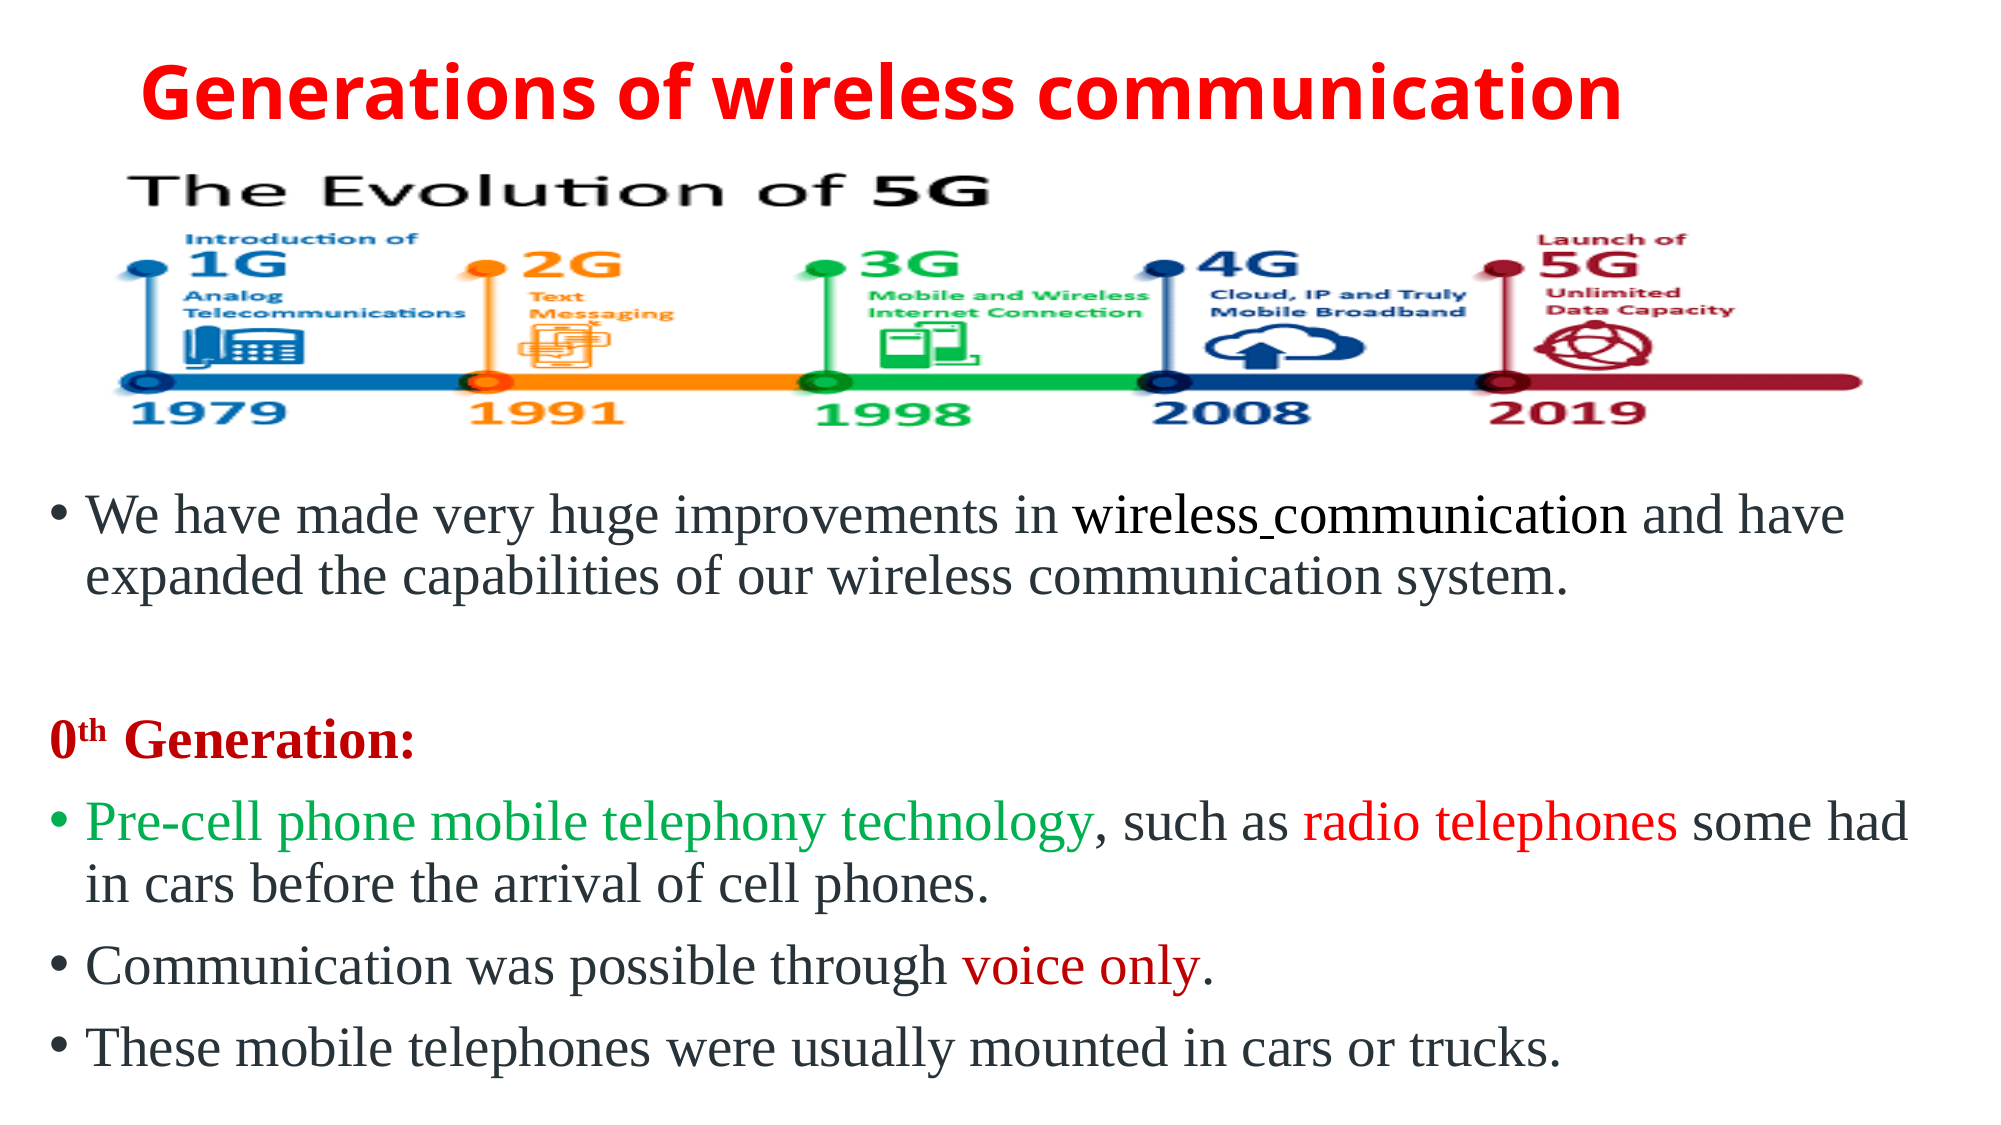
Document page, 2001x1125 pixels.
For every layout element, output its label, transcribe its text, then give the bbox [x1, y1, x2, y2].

picture [57, 149, 1916, 450]
title Generations of wireless communication [124, 16, 1850, 149]
list We have made very huge improvements in wireless communication and have expanded the capabilities of our wireless communication system. 0th Generation: Pre-cell phone mobile telephony technology, such as radio telephones some had in cars before the arrival of cell phones. Communication was possible through voice only. These mobile telephones were usually mounted in cars or trucks. [34, 476, 1950, 1087]
